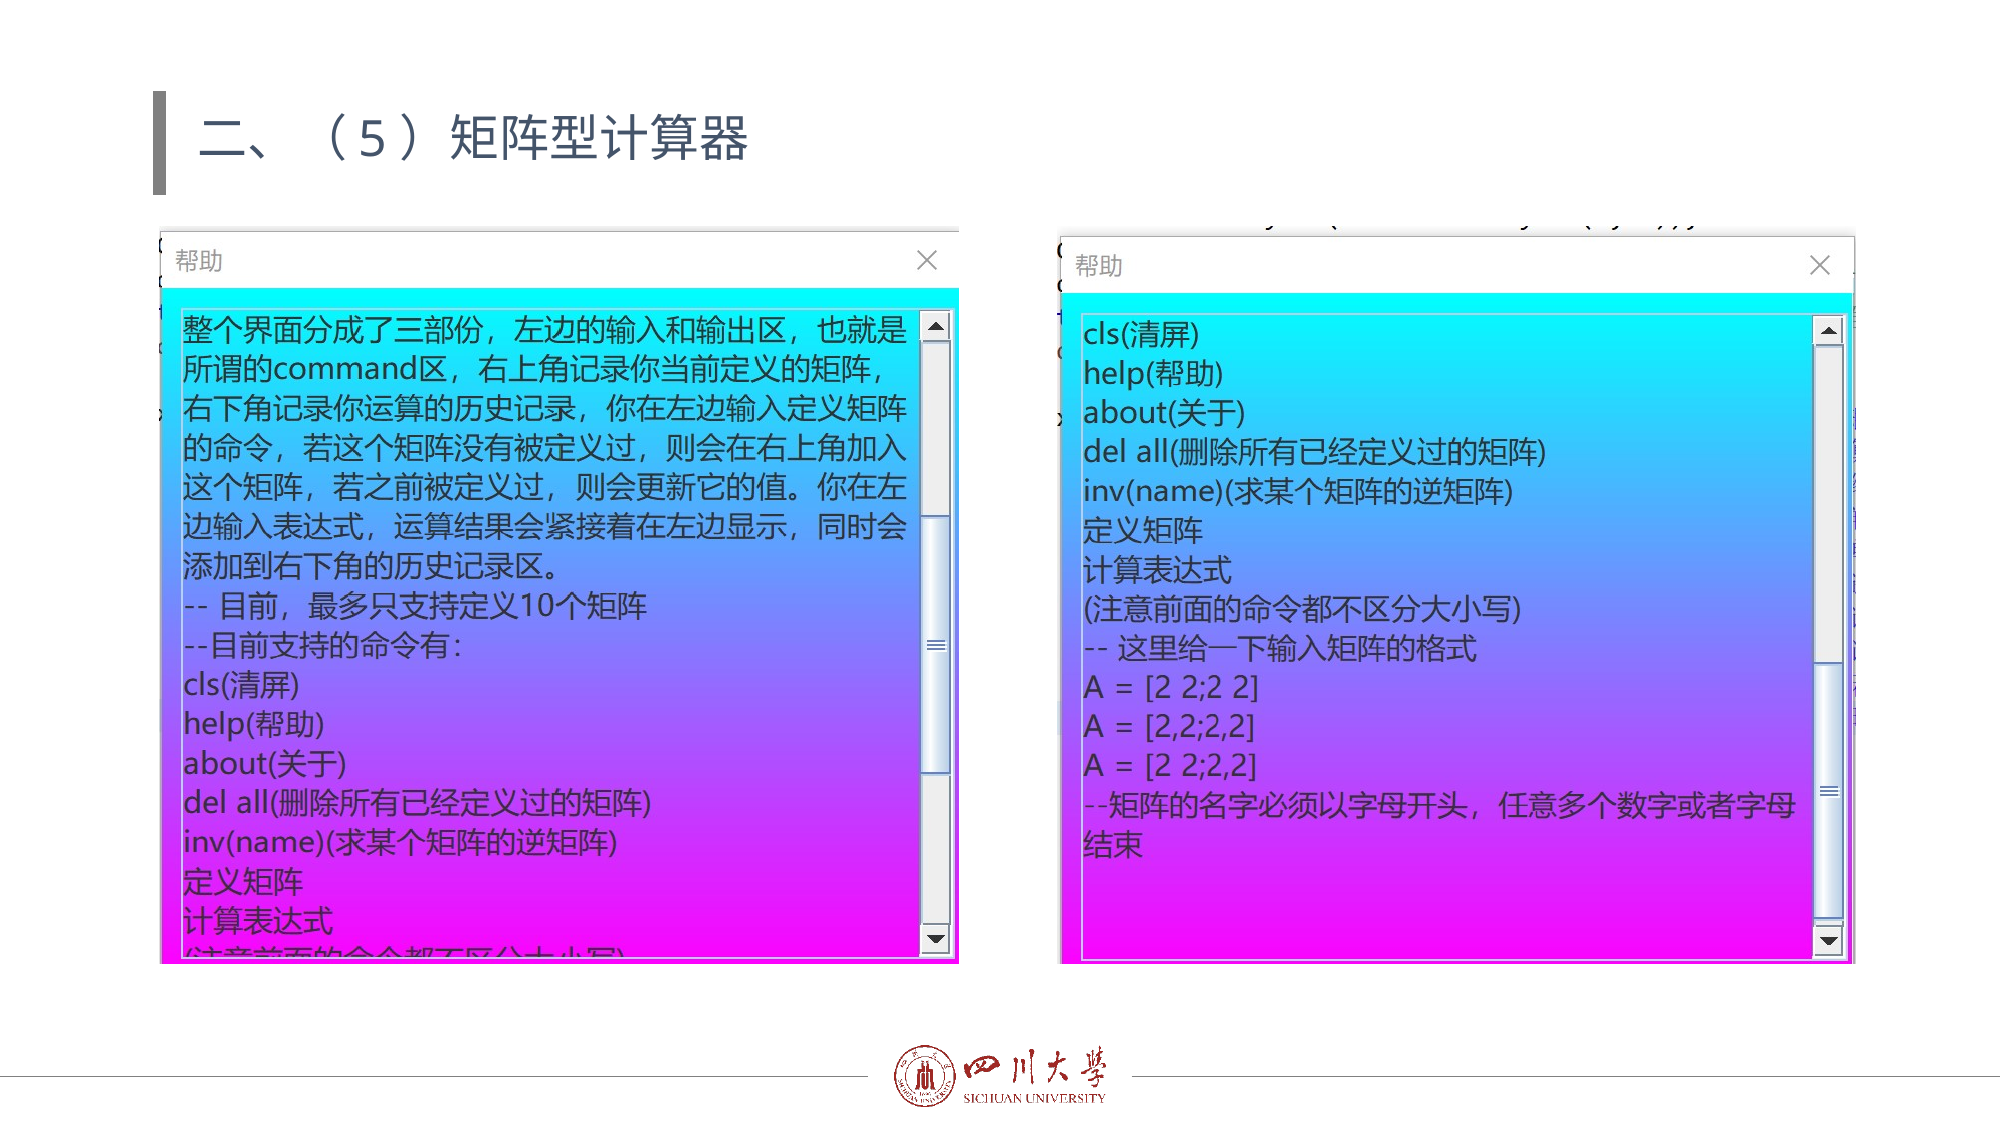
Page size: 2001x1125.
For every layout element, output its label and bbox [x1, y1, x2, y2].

text_box [153, 91, 166, 195]
text_box [174, 110, 1856, 200]
picture [159, 226, 959, 964]
picture [893, 1045, 1106, 1107]
picture [1056, 226, 1856, 964]
